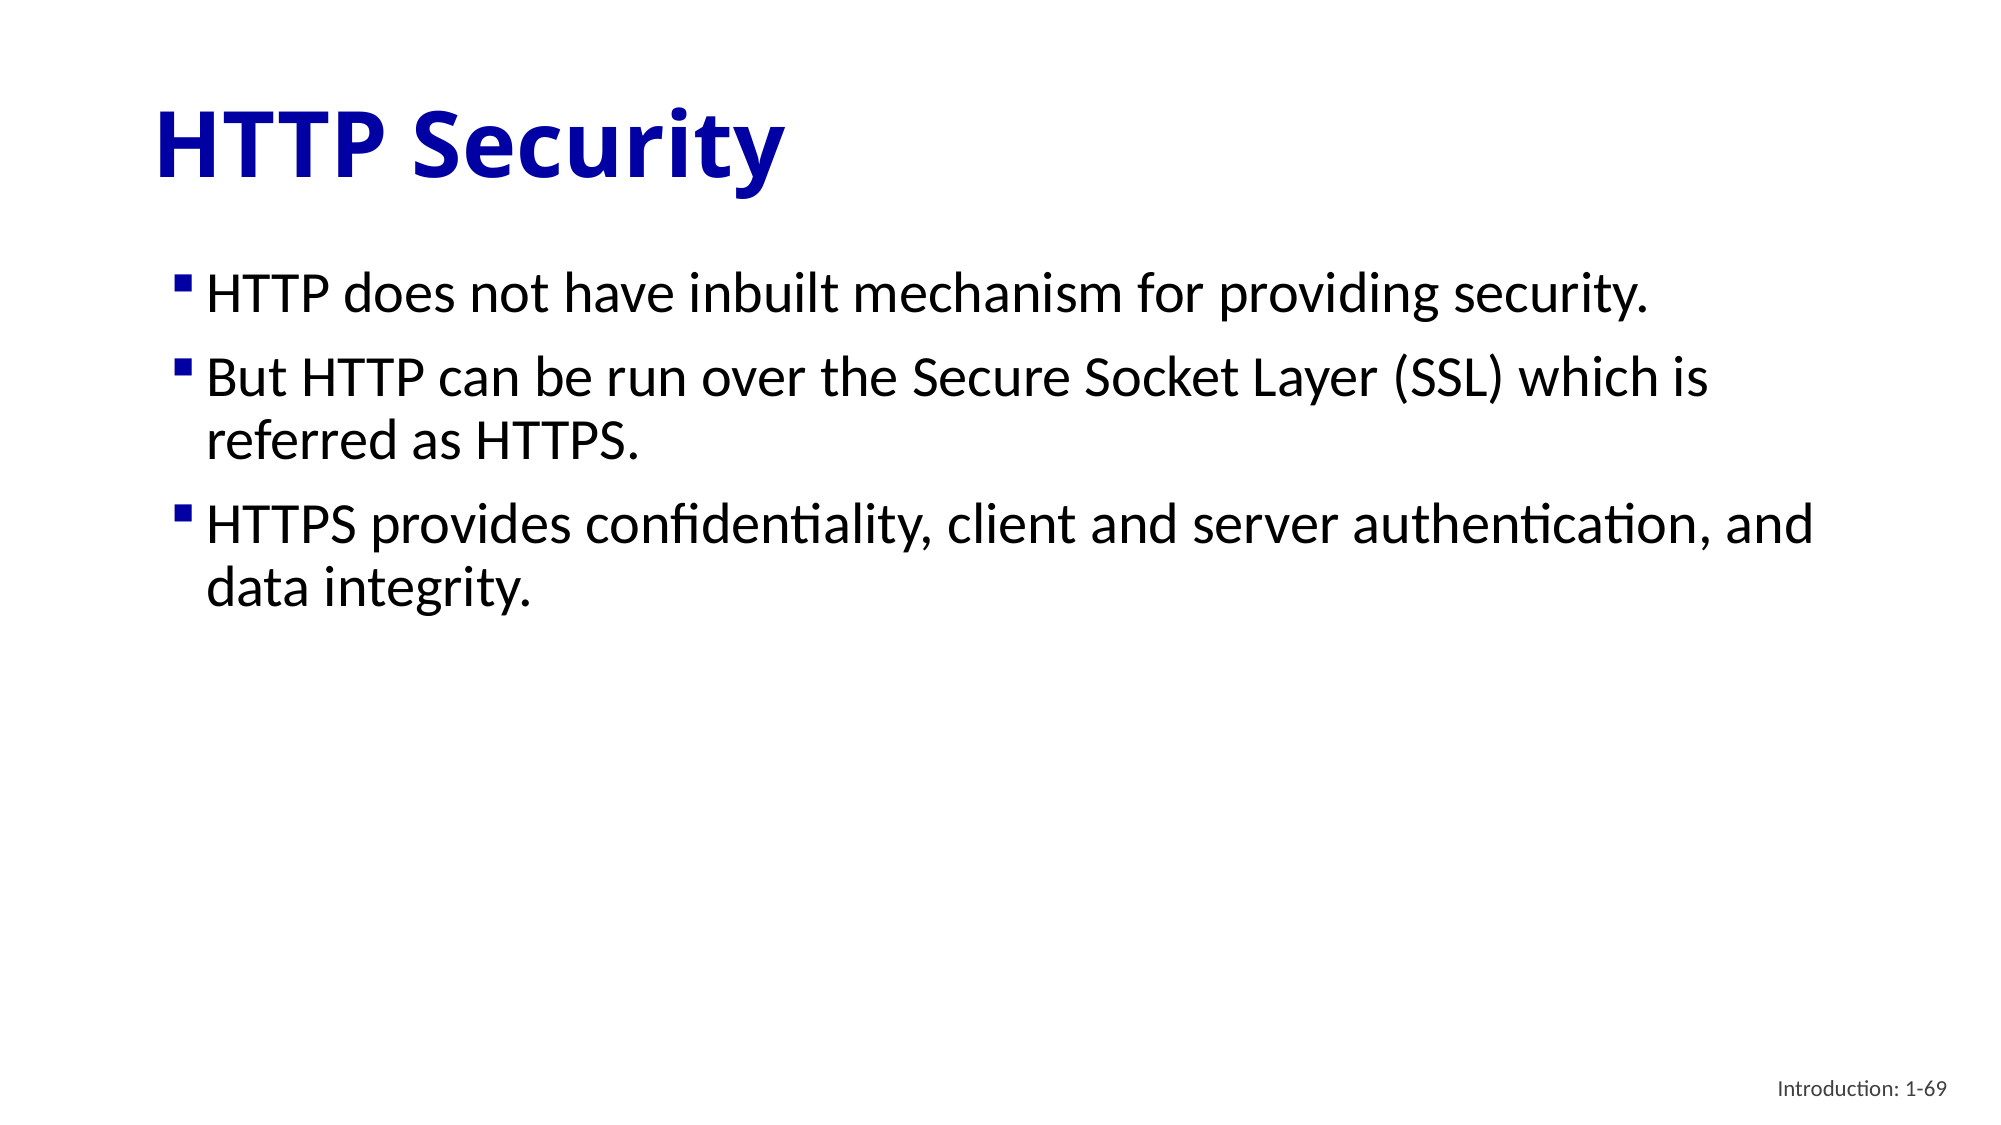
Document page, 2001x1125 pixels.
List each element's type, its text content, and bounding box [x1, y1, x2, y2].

title HTTP Security [137, 74, 1863, 221]
list HTTP does not have inbuilt mechanism for providing security. But HTTP can be run over the Secure Socket Layer (SSL) which is referred as HTTPS. HTTPS provides confidentiality, client and server authentication, and data integrity. [133, 255, 1859, 730]
slide_number 69 [1512, 1056, 1963, 1117]
